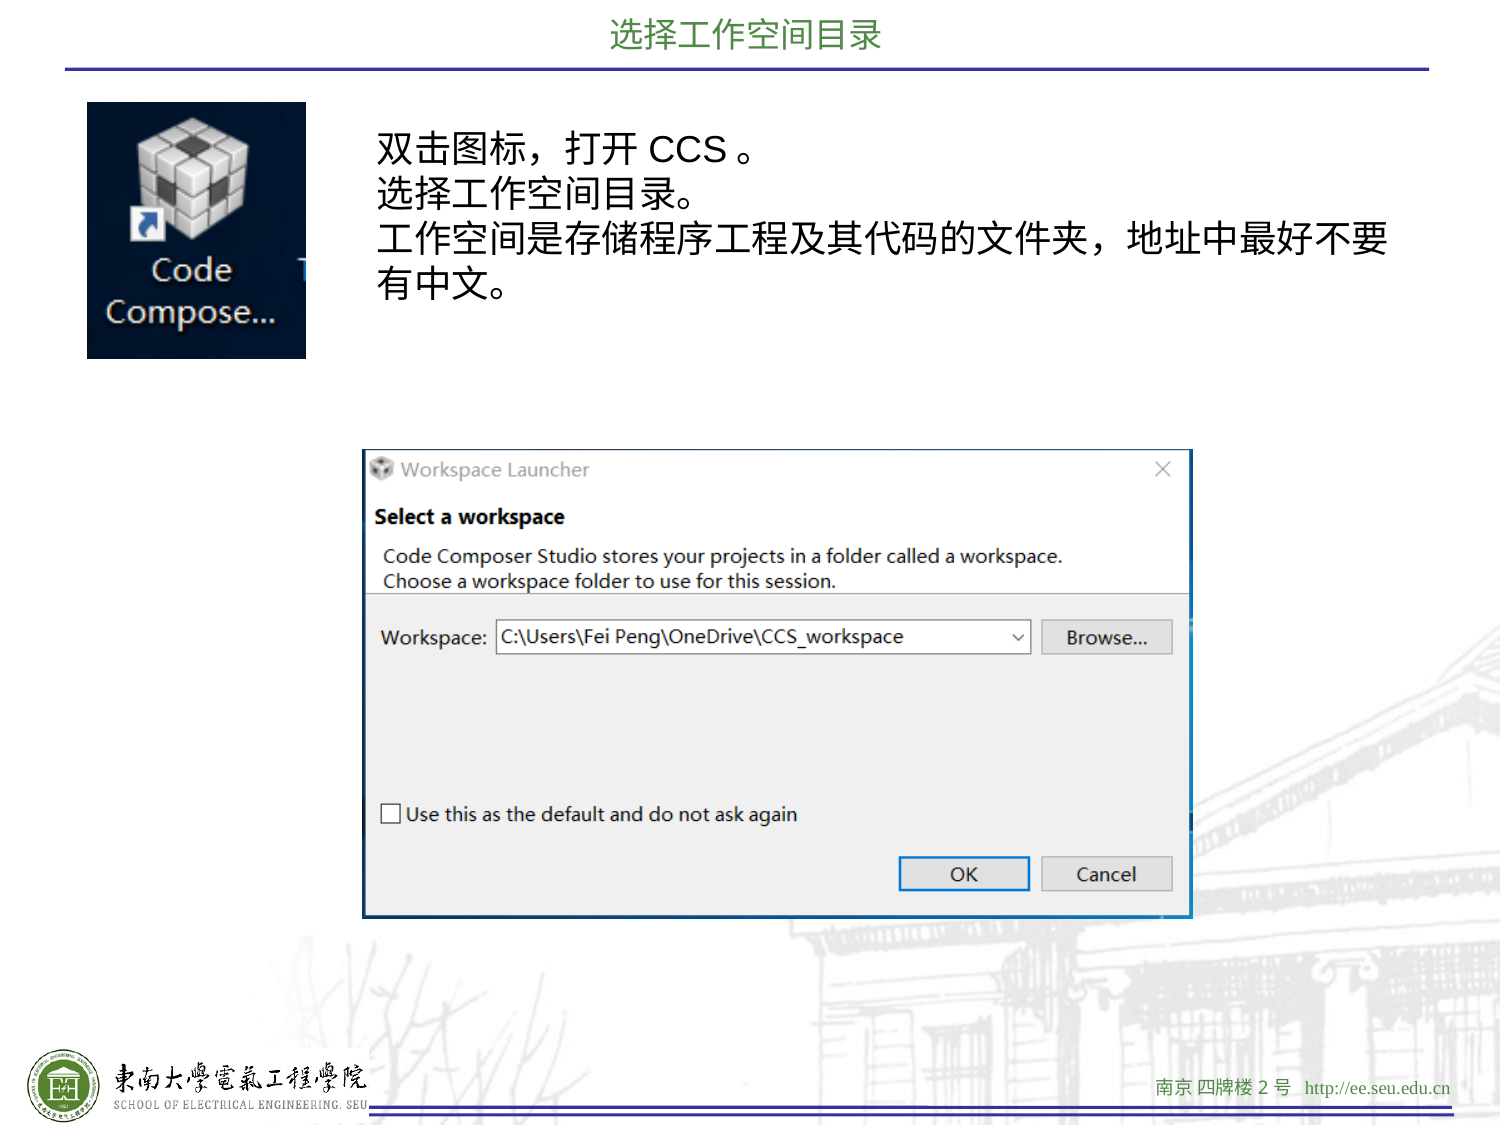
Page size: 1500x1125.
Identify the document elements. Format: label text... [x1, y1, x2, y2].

picture [0, 0, 1500, 1125]
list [361, 449, 1193, 919]
title 选择工作空间目录 [87, 8, 1406, 60]
text_box 双击图标，打开CCS。 选择工作空间目录。 工作空间是存储程序工程及其代码的文件夹，地址中最好不要有中文。 [362, 118, 1431, 313]
